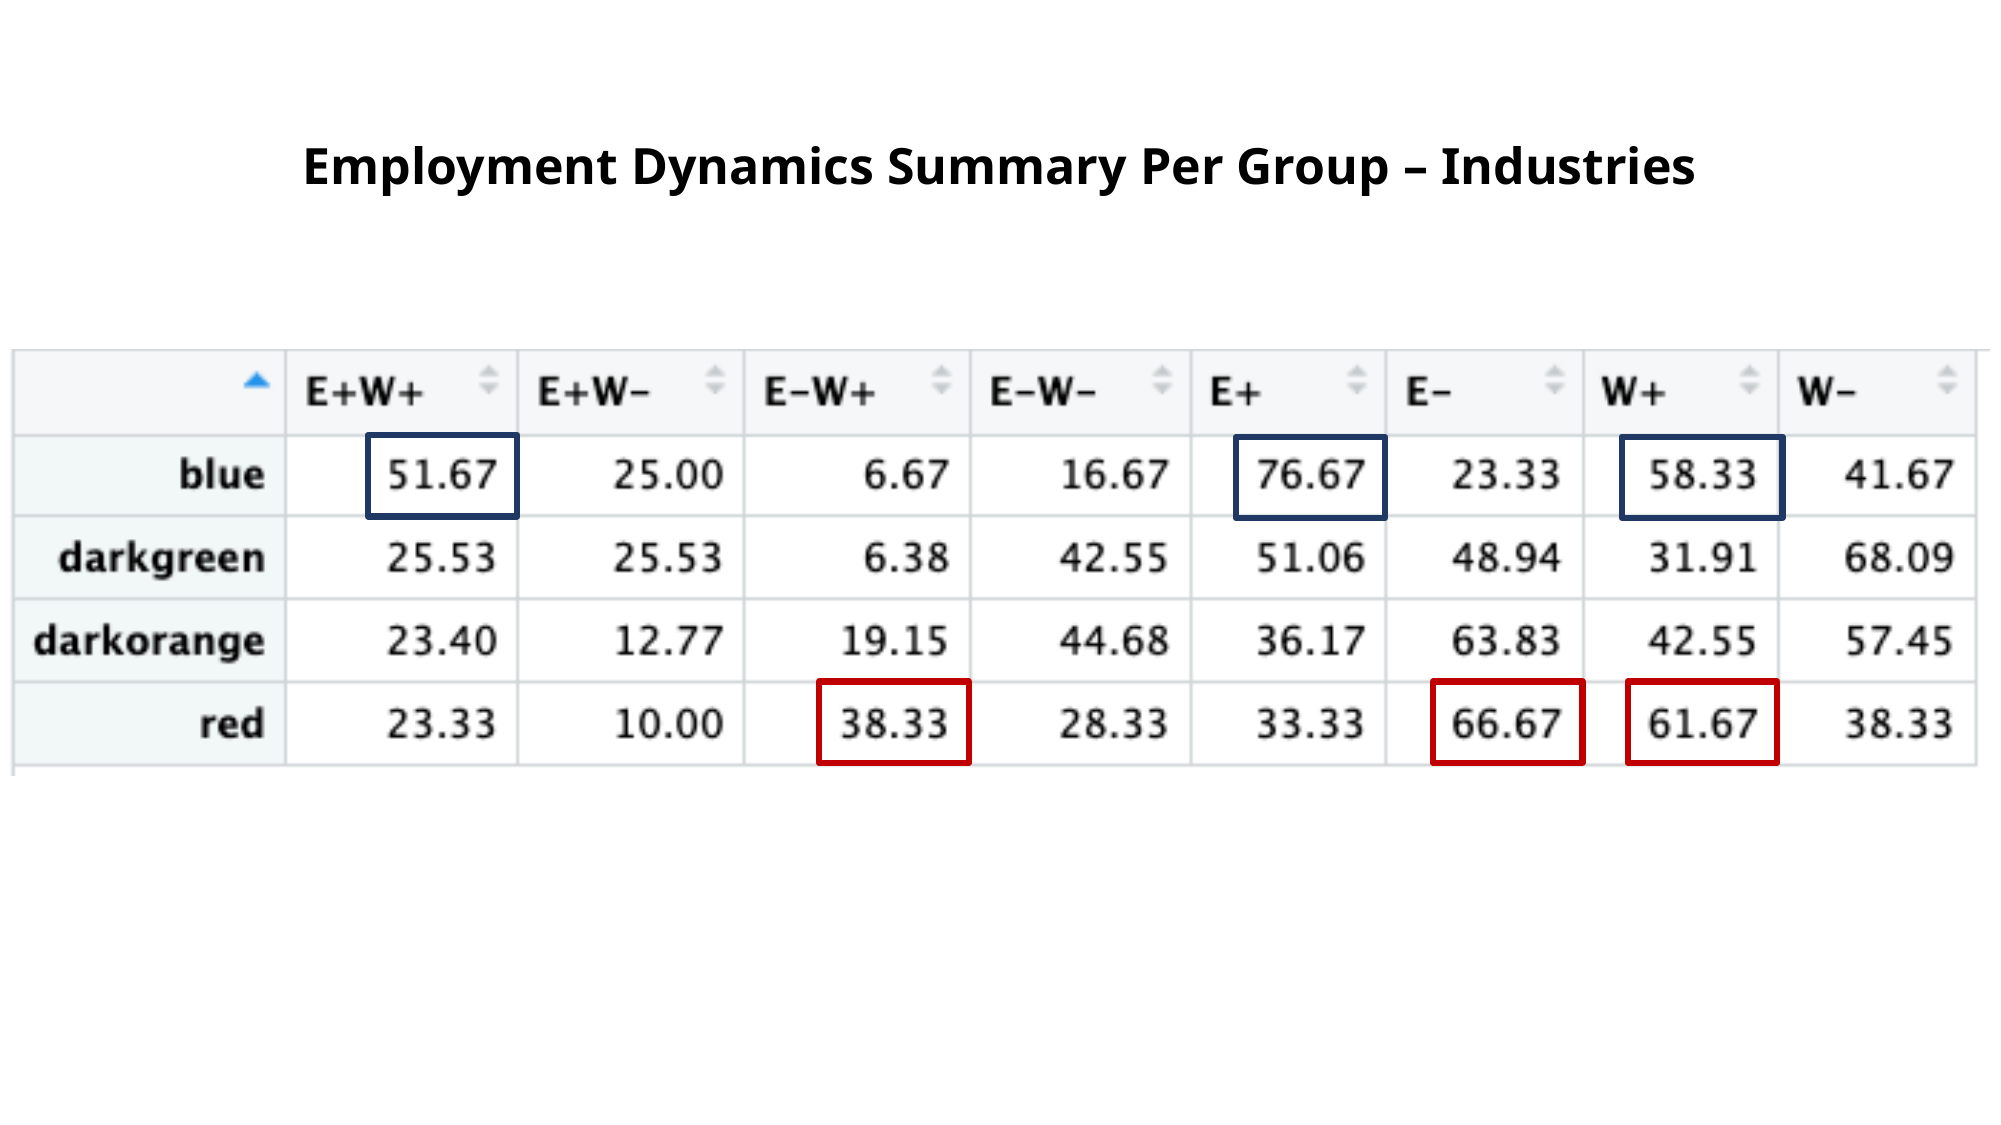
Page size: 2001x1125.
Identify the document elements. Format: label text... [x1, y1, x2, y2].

title Employment Dynamics Summary Per Group – Industries [0, 124, 2000, 213]
picture [10, 349, 1990, 776]
